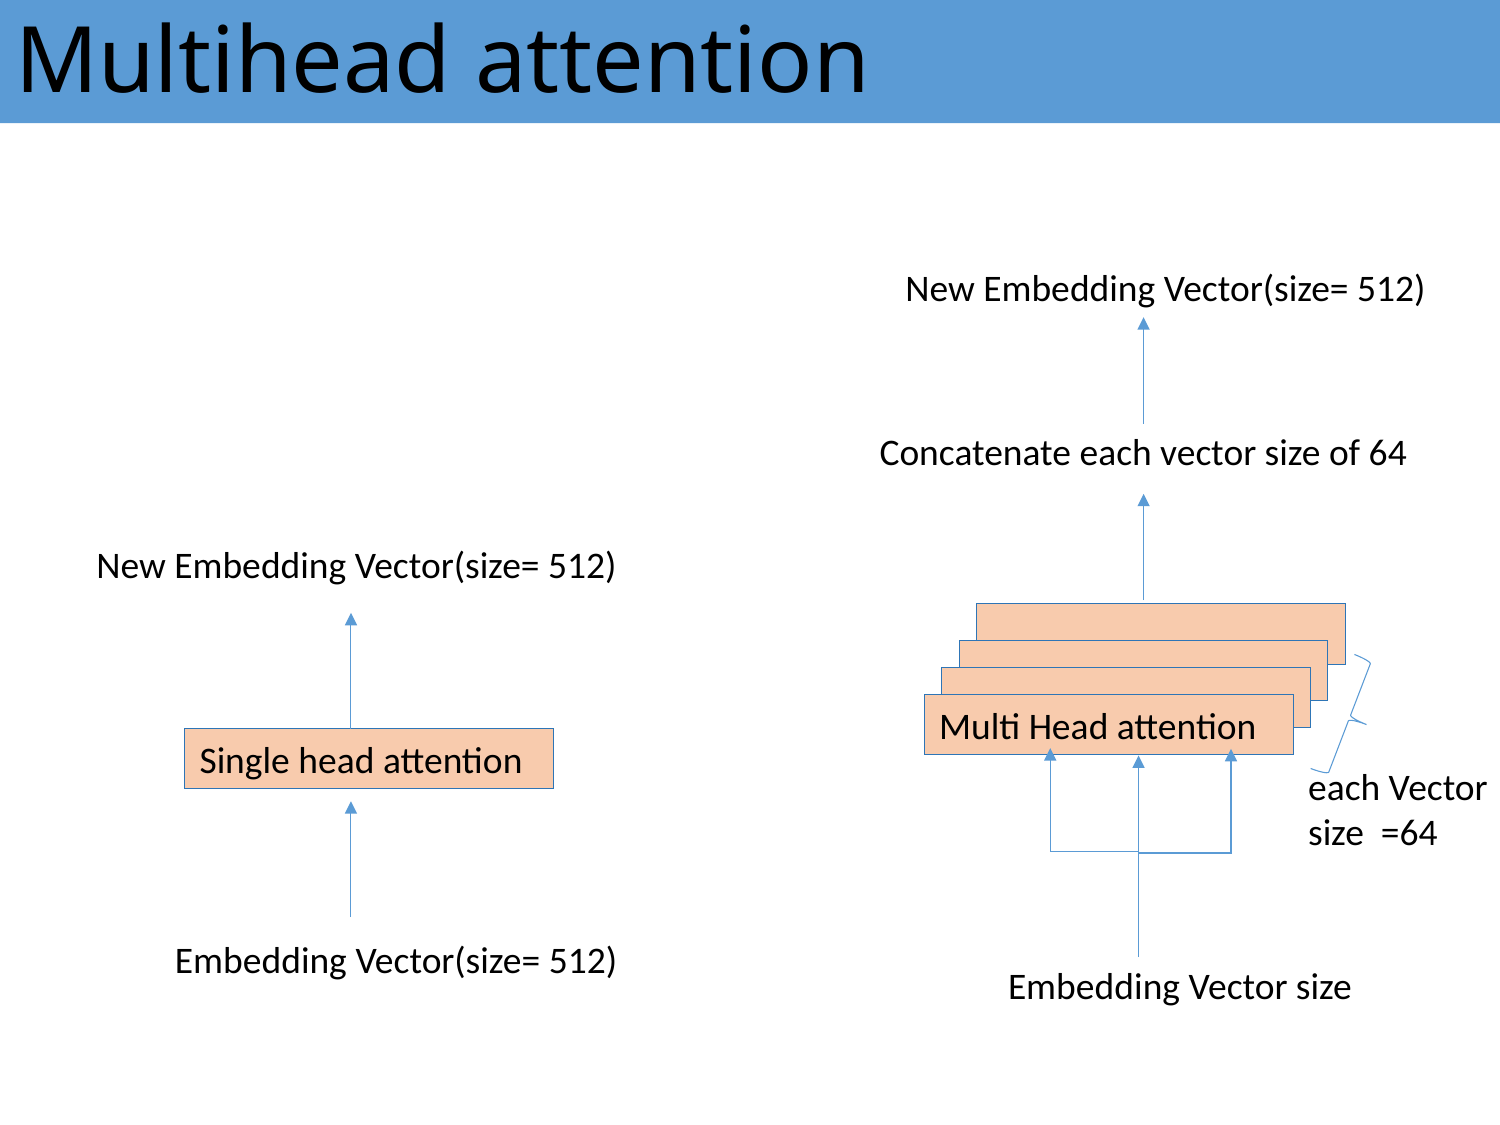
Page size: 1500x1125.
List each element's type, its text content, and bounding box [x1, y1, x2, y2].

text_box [1080, 806, 1289, 900]
text_box New Embedding Vector(size= 512) [890, 256, 1441, 316]
text_box [959, 640, 1328, 701]
text_box [976, 603, 1346, 665]
text_box [1310, 653, 1371, 774]
text_box Embedding Vector(size= 512) [160, 928, 633, 989]
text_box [990, 807, 1080, 896]
text_box [941, 667, 1311, 728]
text_box Single head attention [184, 728, 554, 789]
text_box Multi Head attention [924, 694, 1294, 755]
title Multihead attention [0, 0, 1500, 124]
text_box Concatenate each vector size of 64 [864, 420, 1423, 481]
text_box New Embedding Vector(size= 512) [81, 534, 632, 594]
